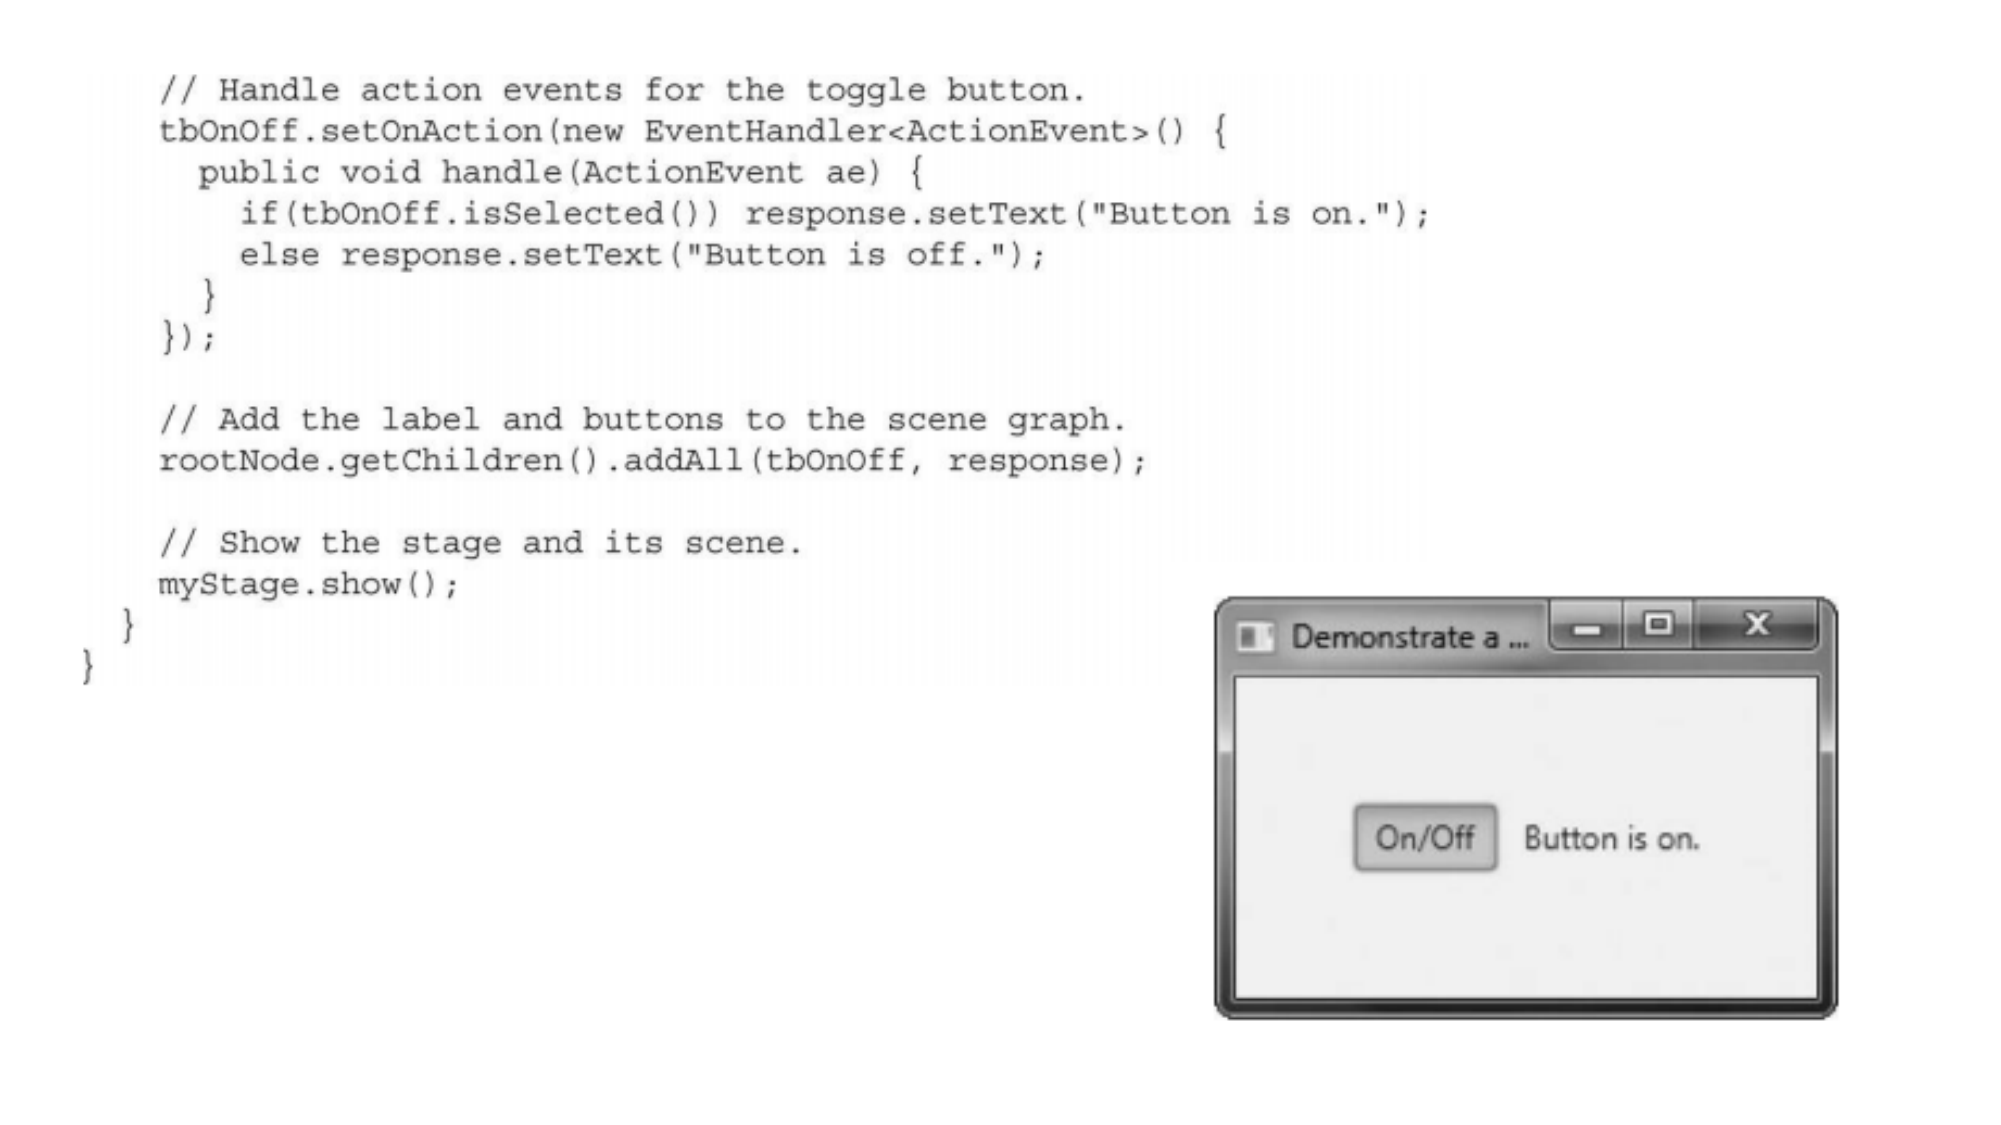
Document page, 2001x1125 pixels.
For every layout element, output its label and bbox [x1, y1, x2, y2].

picture [32, 47, 1888, 1037]
